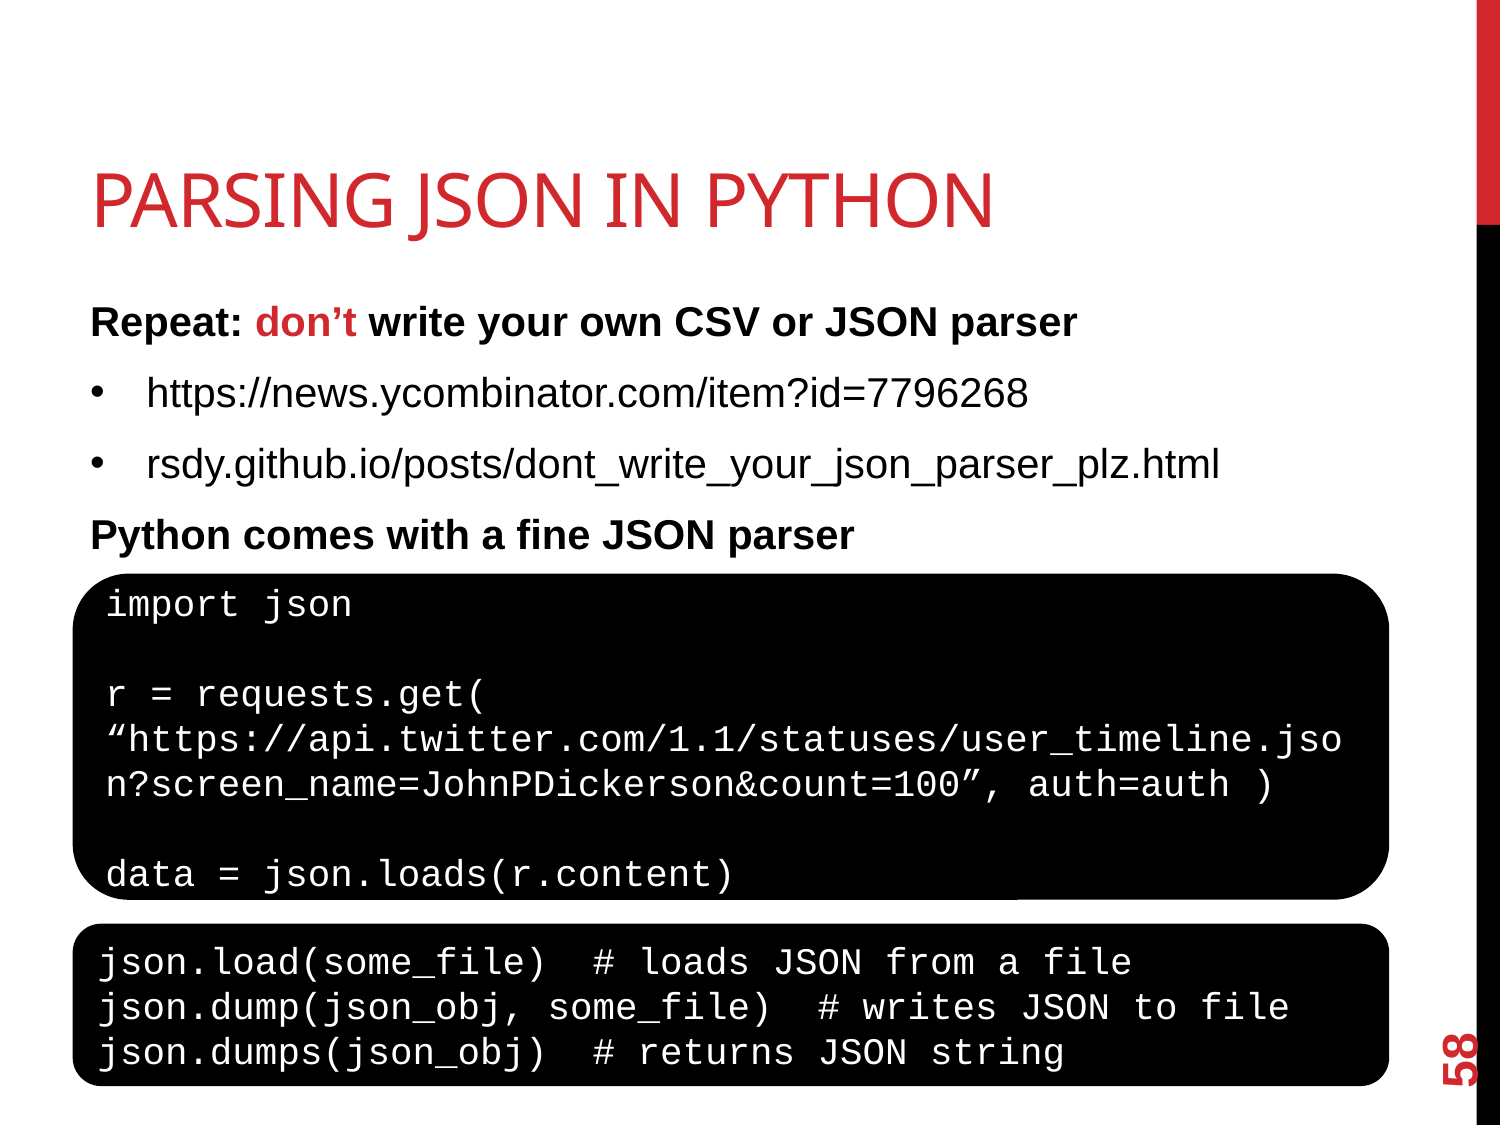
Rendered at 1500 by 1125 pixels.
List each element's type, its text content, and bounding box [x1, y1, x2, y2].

slide_number 58 [1427, 887, 1488, 1104]
text_box json.load(some_file) # loads JSON from a file json.dump(json_obj, some_file) # writes JSON to file json.dumps(json_obj) # returns JSON string [72, 923, 1390, 1087]
list Repeat: don’t write your own CSV or JSON parser https://news.ycombinator.com/item?id=7796268 rsdy.github.io/posts/dont_write_your_json_parser_plz.html Python comes with a fine JSON parser [75, 863, 1325, 938]
title Parsing JSON In Python [75, 25, 1025, 250]
text_box import json r = requests.get( “https://api.twitter.com/1.1/statuses/user_timeline.json?screen_name=JohnPDickerson&count=100”, auth=auth ) data = json.loads(r.content) [72, 573, 1390, 900]
list Repeat: don’t write your own CSV or JSON parser https://news.ycombinator.com/item?id=7796268 rsdy.github.io/posts/dont_write_your_json_parser_plz.html Python comes with a fine JSON parser [75, 287, 1325, 610]
